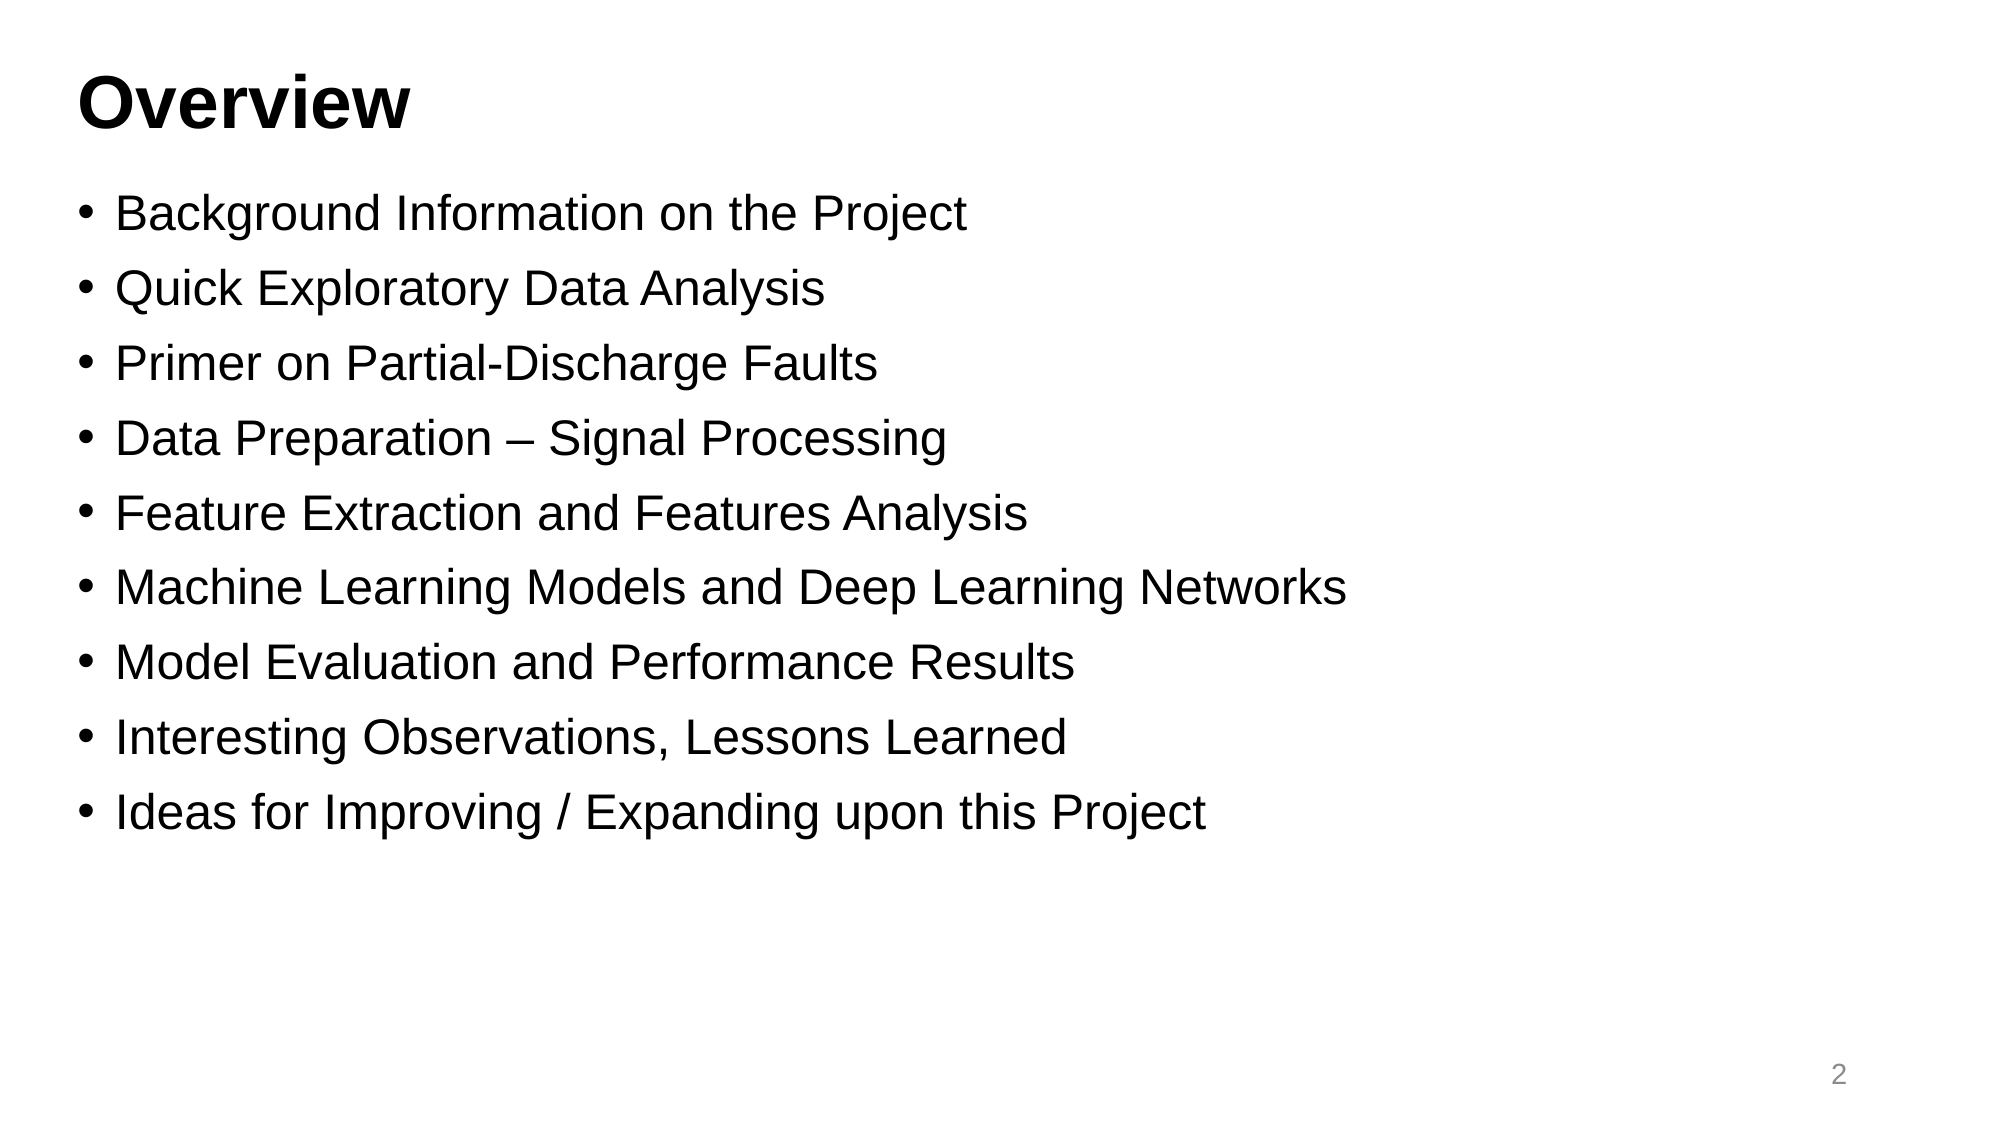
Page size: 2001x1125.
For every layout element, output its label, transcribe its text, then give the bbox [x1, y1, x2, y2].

slide_number 2 [1412, 1042, 1863, 1103]
title Overview [62, 59, 1938, 149]
list Background Information on the Project Quick Exploratory Data Analysis Primer on Partial-Discharge Faults Data Preparation – Signal Processing Feature Extraction and Features Analysis Machine Learning Models and Deep Learning Networks Model Evaluation and Performance Results Interesting Observations, Lessons Learned Ideas for Improving / Expanding upon this Project [62, 179, 1938, 1012]
